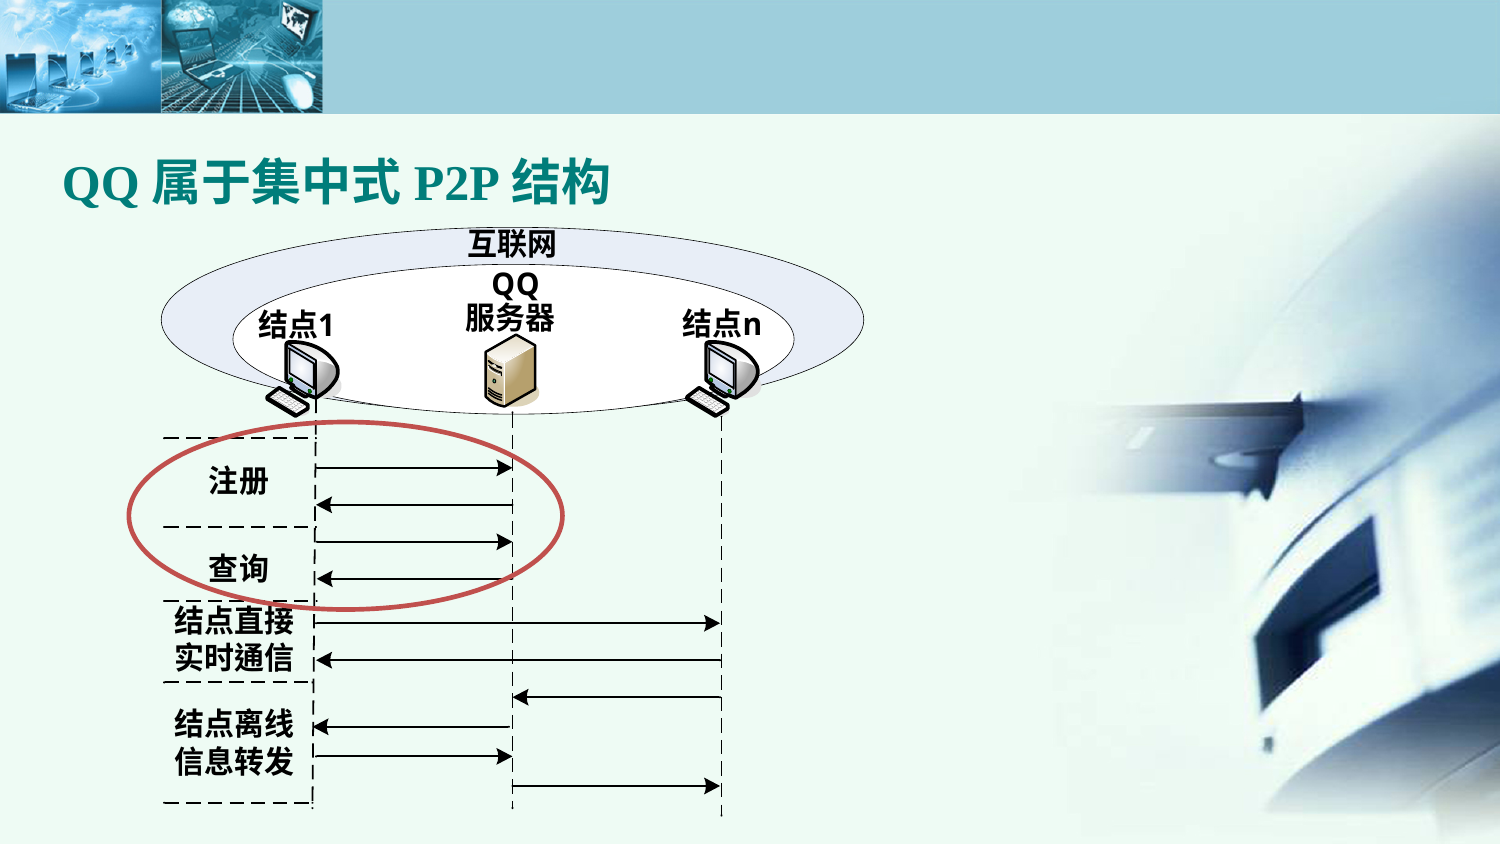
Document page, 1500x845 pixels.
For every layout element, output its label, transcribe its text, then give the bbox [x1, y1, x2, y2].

picture [0, 1, 1500, 844]
text_box [128, 478, 147, 554]
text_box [152, 218, 868, 821]
title QQ属于集中式P2P结构 [46, 105, 798, 226]
